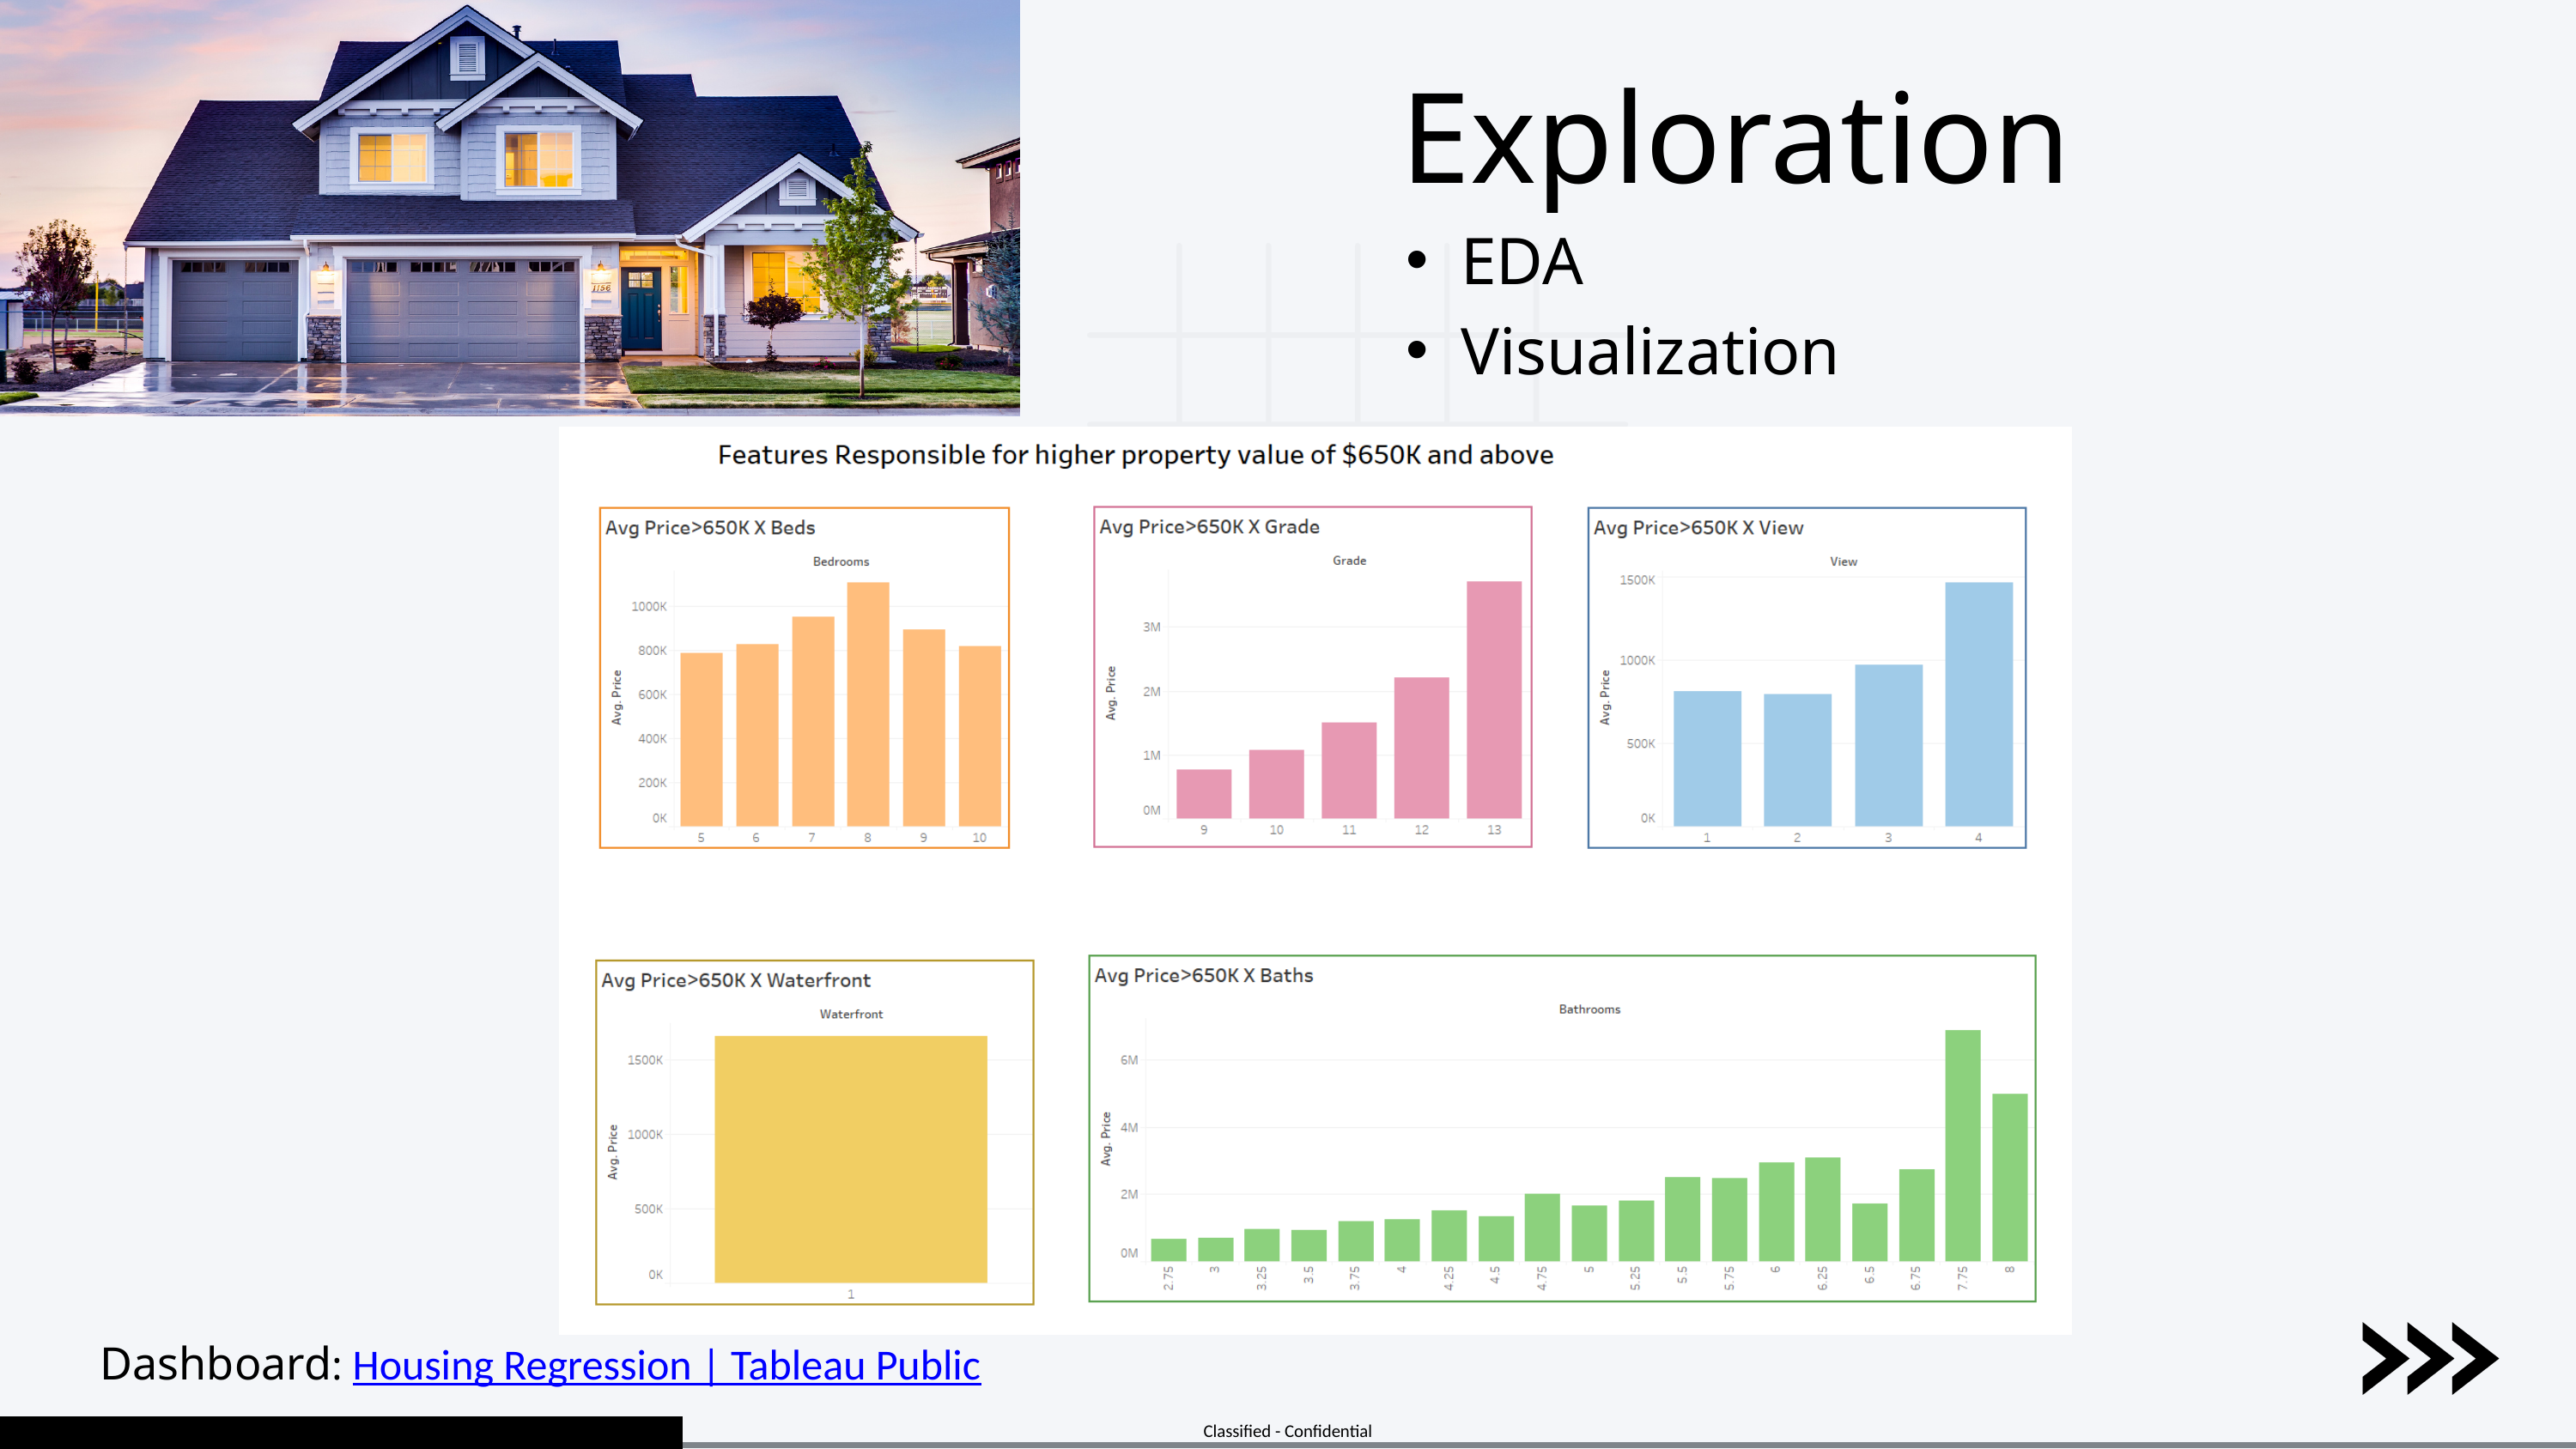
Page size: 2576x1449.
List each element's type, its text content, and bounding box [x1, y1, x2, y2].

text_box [0, 0, 1021, 416]
text_box EDA Visualization [1338, 200, 1854, 304]
text_box Dashboard: Housing Regression | Tableau Public [87, 1329, 994, 1396]
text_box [1234, 305, 2276, 837]
picture [559, 243, 2072, 1336]
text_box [683, 1441, 2576, 1449]
picture [2362, 1322, 2500, 1395]
text_box Exploration [1400, 33, 2432, 209]
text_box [0, 1416, 683, 1449]
